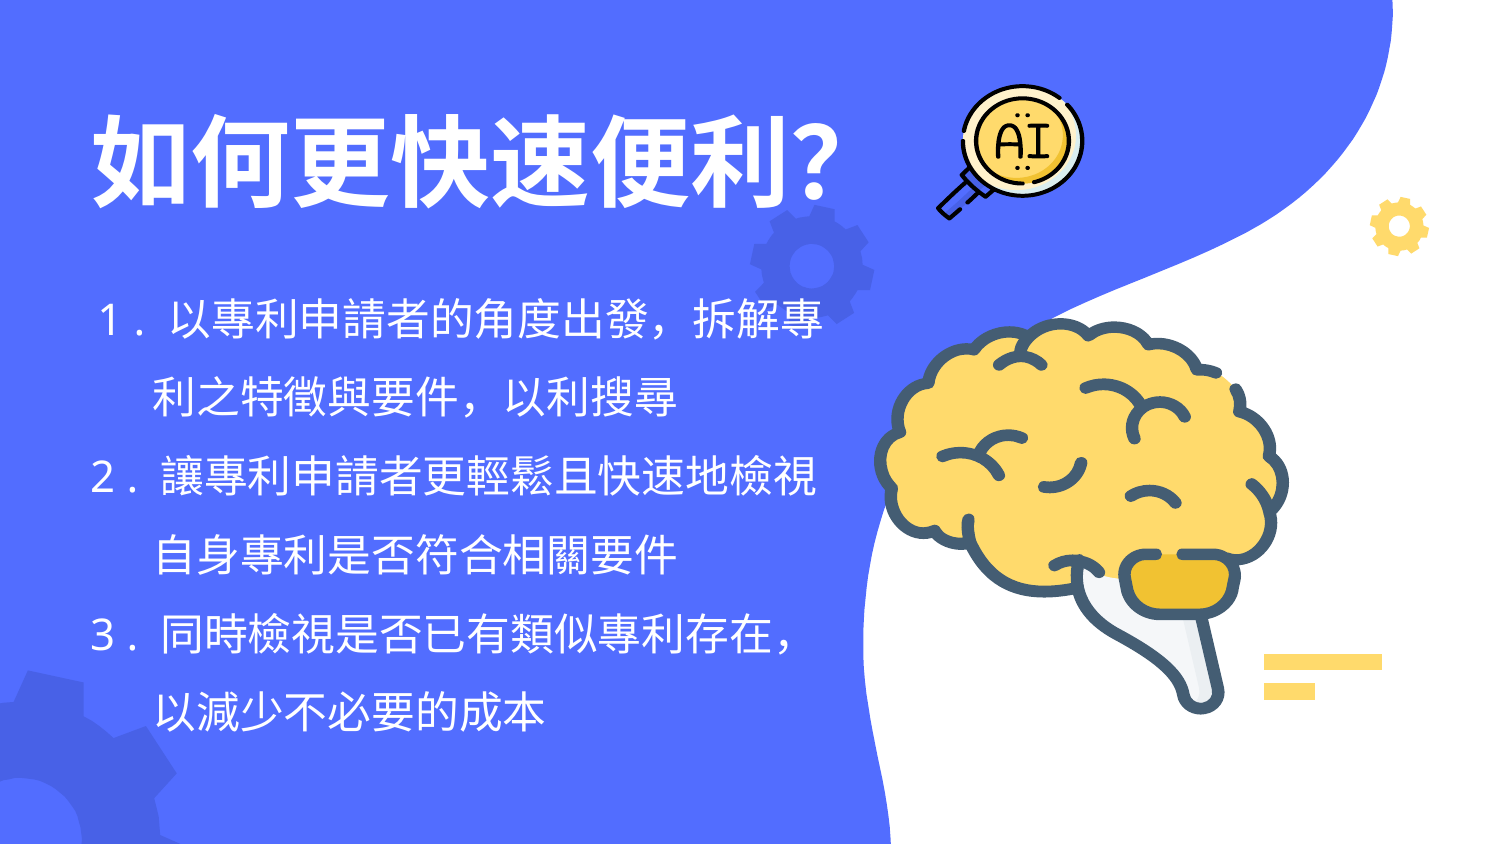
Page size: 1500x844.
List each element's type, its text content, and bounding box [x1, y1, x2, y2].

subtitle 1 . 以專利申請者的角度出發，拆解專 利之特徵與要件，以利搜尋 2 . 讓專利申請者更輕鬆且快速地檢視 自身專利是否符合相關要件 3 . 同時檢視是否已有類似專利存在， 以減少不必要的成本 [75, 250, 842, 715]
title 如何更快速便利？ [75, 84, 920, 244]
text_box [867, 317, 1294, 715]
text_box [935, 83, 1085, 221]
